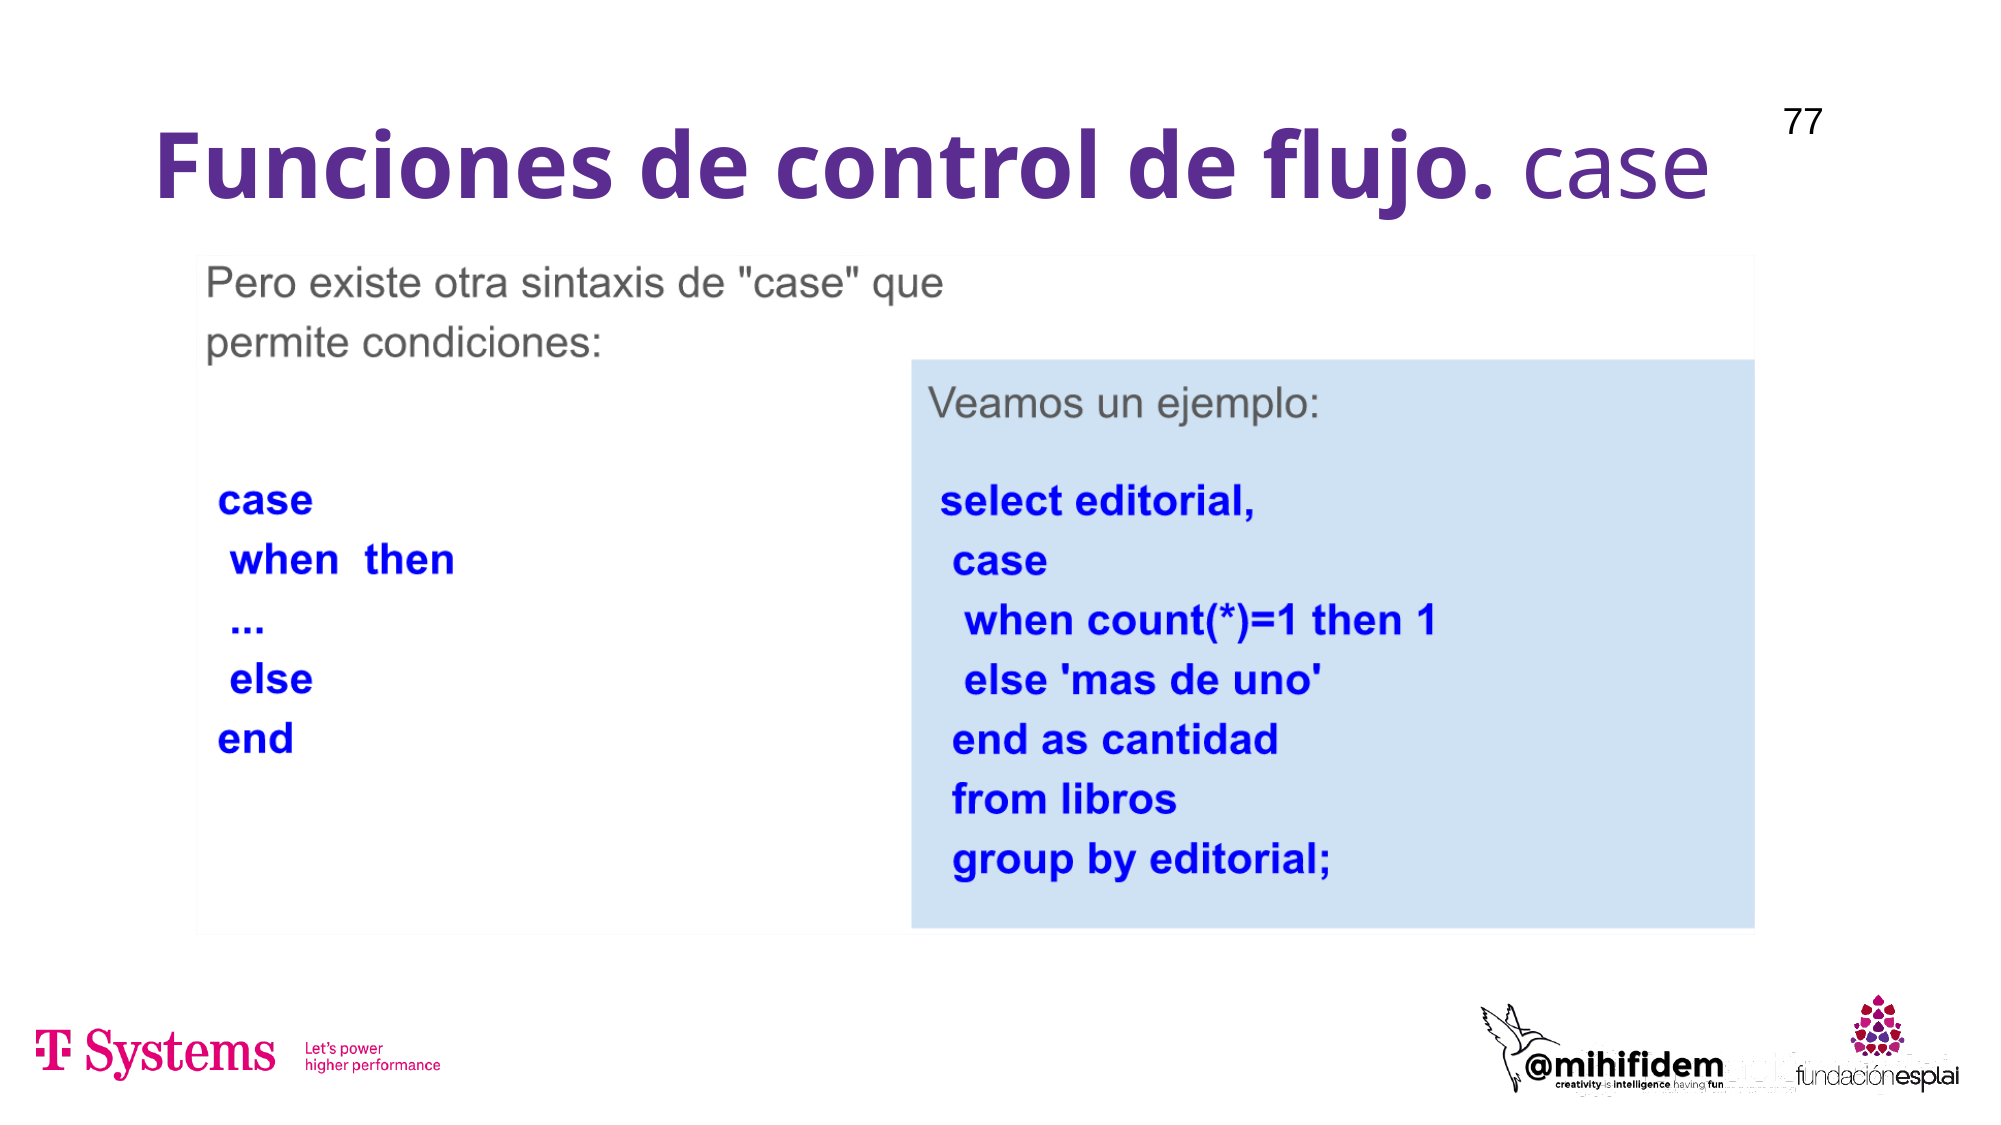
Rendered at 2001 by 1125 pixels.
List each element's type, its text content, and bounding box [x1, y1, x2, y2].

text_box Funciones de control de flujo. case [137, 59, 1863, 278]
picture [196, 255, 1755, 935]
picture [1472, 986, 1965, 1103]
picture [36, 1027, 440, 1081]
text_box 77 [1767, 89, 1863, 150]
